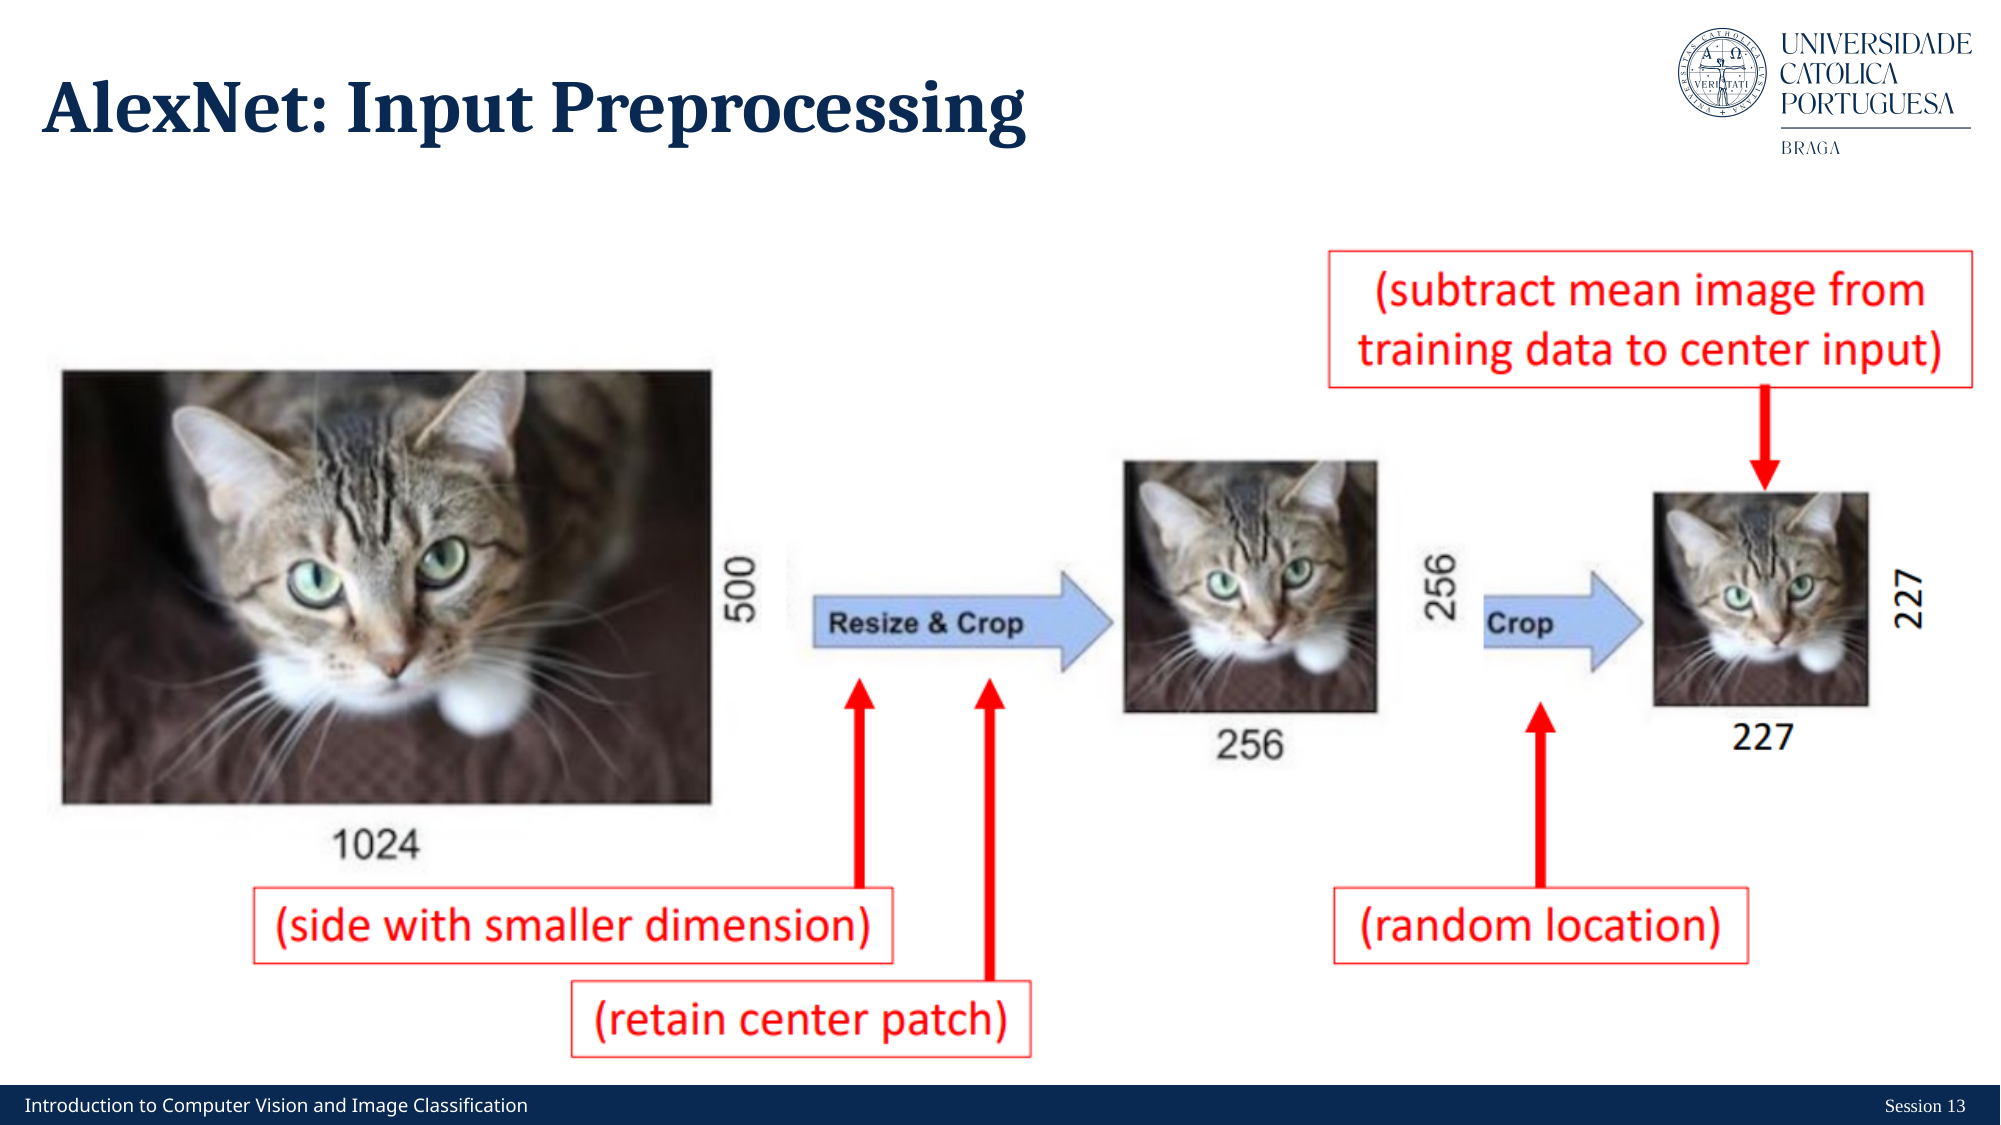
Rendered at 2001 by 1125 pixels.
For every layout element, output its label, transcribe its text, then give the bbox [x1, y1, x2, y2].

picture [1672, 18, 1982, 163]
text_box Introduction to Computer Vision and Image Classification [9, 1086, 1126, 1125]
picture [45, 243, 1982, 1075]
text_box Session 13 [1126, 1086, 1981, 1125]
title AlexNet: Input Preprocessing [27, 0, 1753, 218]
text_box [0, 1085, 2000, 1125]
